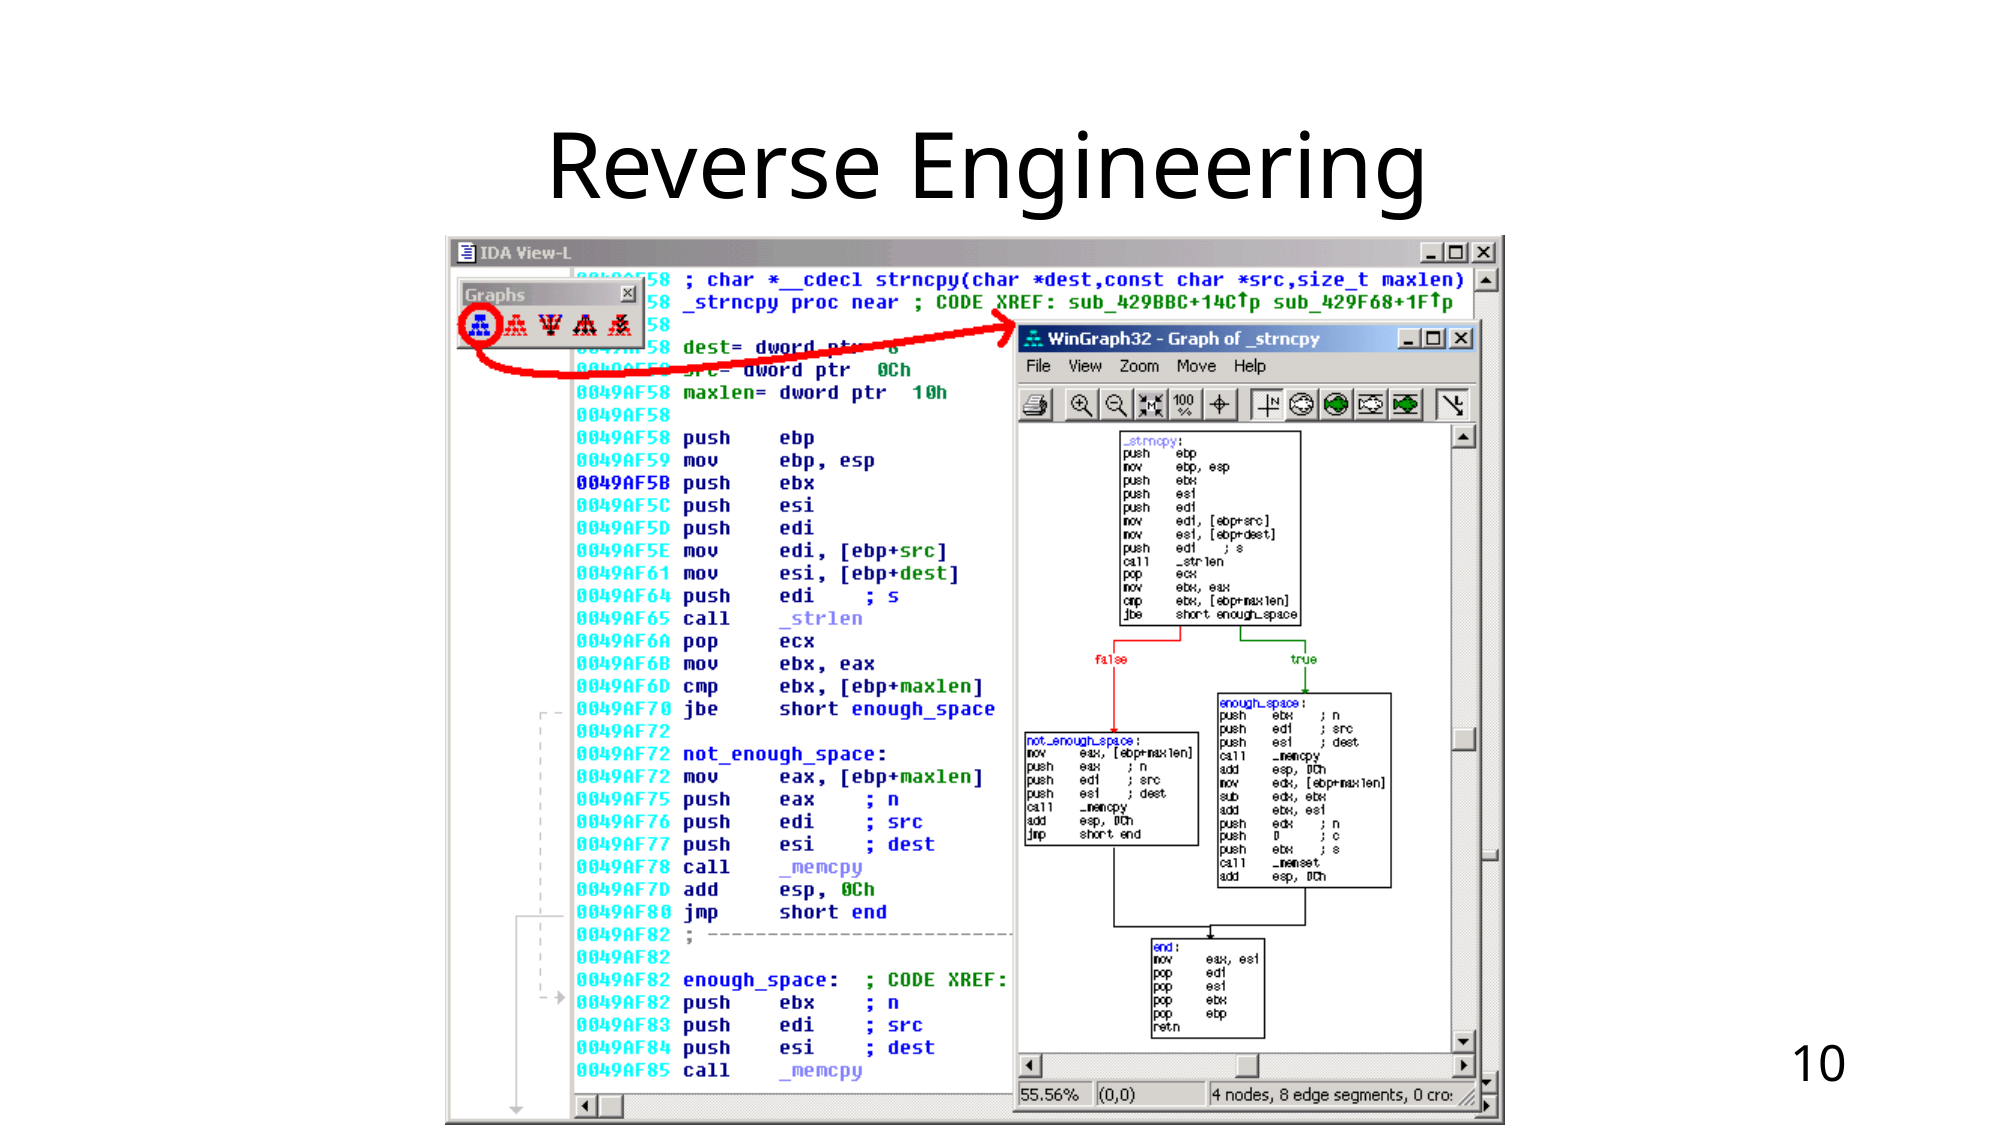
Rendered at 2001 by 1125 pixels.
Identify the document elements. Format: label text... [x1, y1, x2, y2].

picture [444, 235, 1506, 1125]
title Reverse Engineering [137, 59, 1863, 278]
slide_number 10 [1506, 1035, 1863, 1096]
